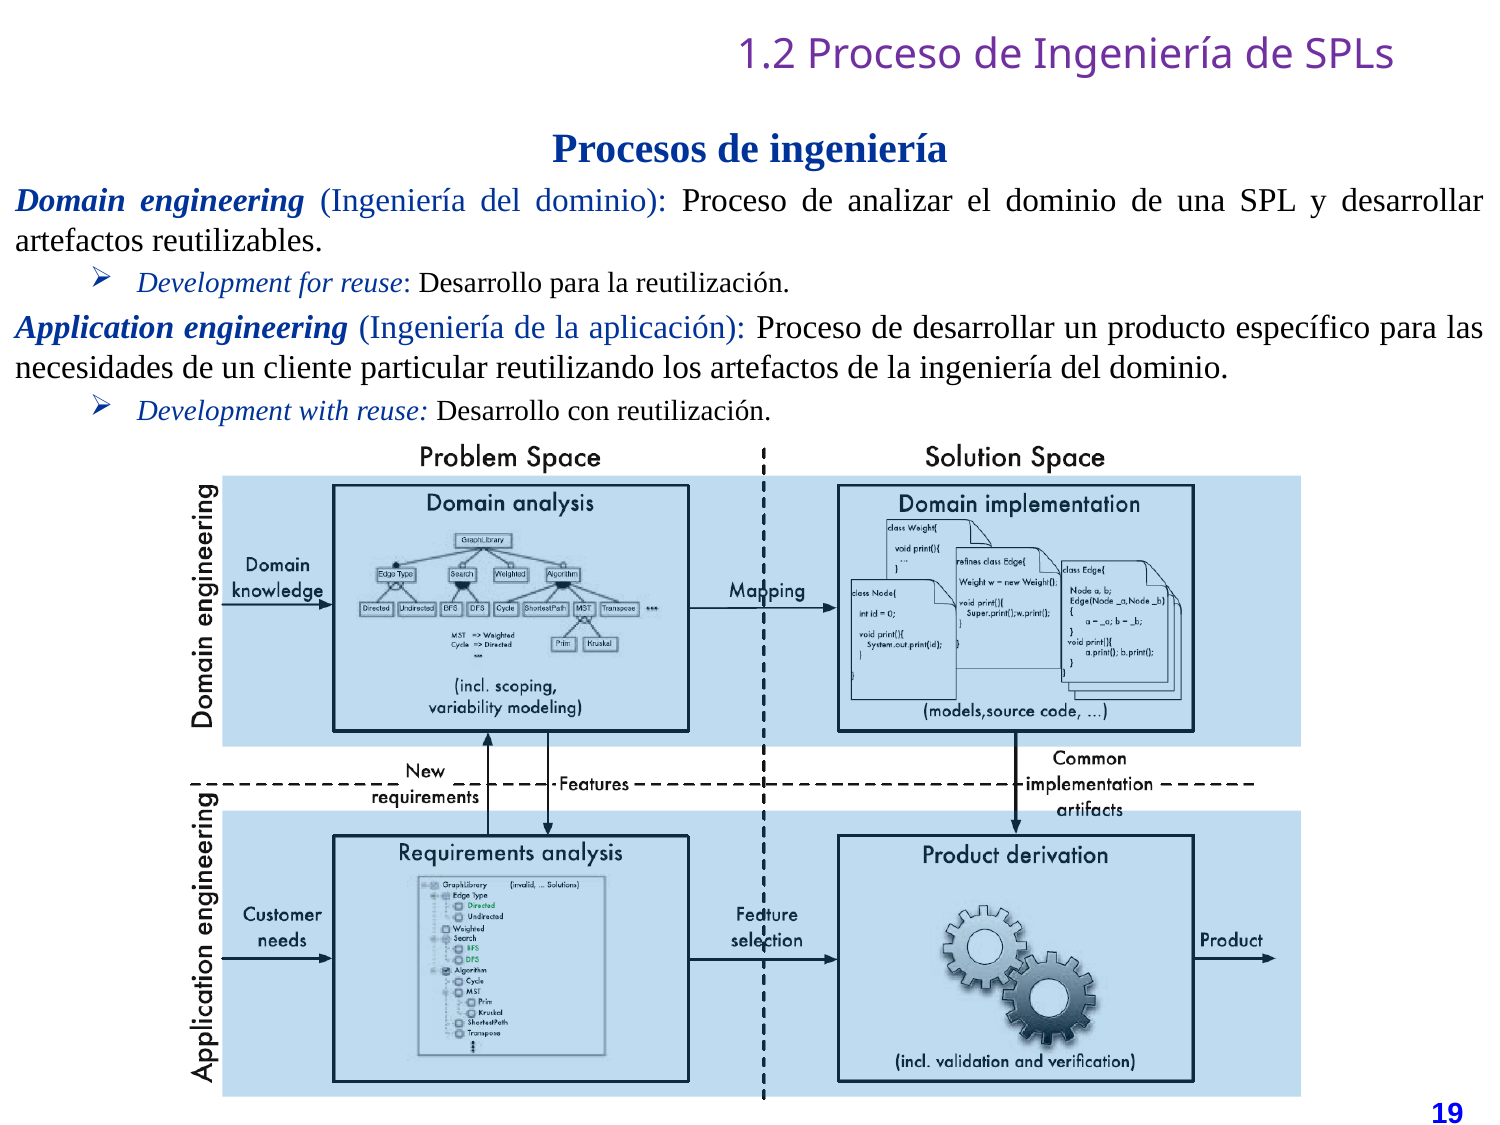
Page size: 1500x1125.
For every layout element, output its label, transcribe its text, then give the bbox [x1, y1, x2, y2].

list Procesos de ingeniería Domain engineering (Ingeniería del dominio): Proceso de analizar el dominio de una SPL y desarrollar artefactos reutilizables. Development for reuse: Desarrollo para la reutilización. Application engineering (Ingeniería de la aplicación): Proceso de desarrollar un producto específico para las necesidades de un cliente particular reutilizando los artefactos de la ingeniería del dominio. Development with reuse: Desarrollo con reutilización. [0, 113, 1500, 855]
text_box [1282, 474, 1303, 749]
text_box [1282, 808, 1303, 1099]
title 1.2 Proceso de Ingeniería de SPLs [631, 19, 1500, 126]
picture [182, 433, 1278, 1107]
